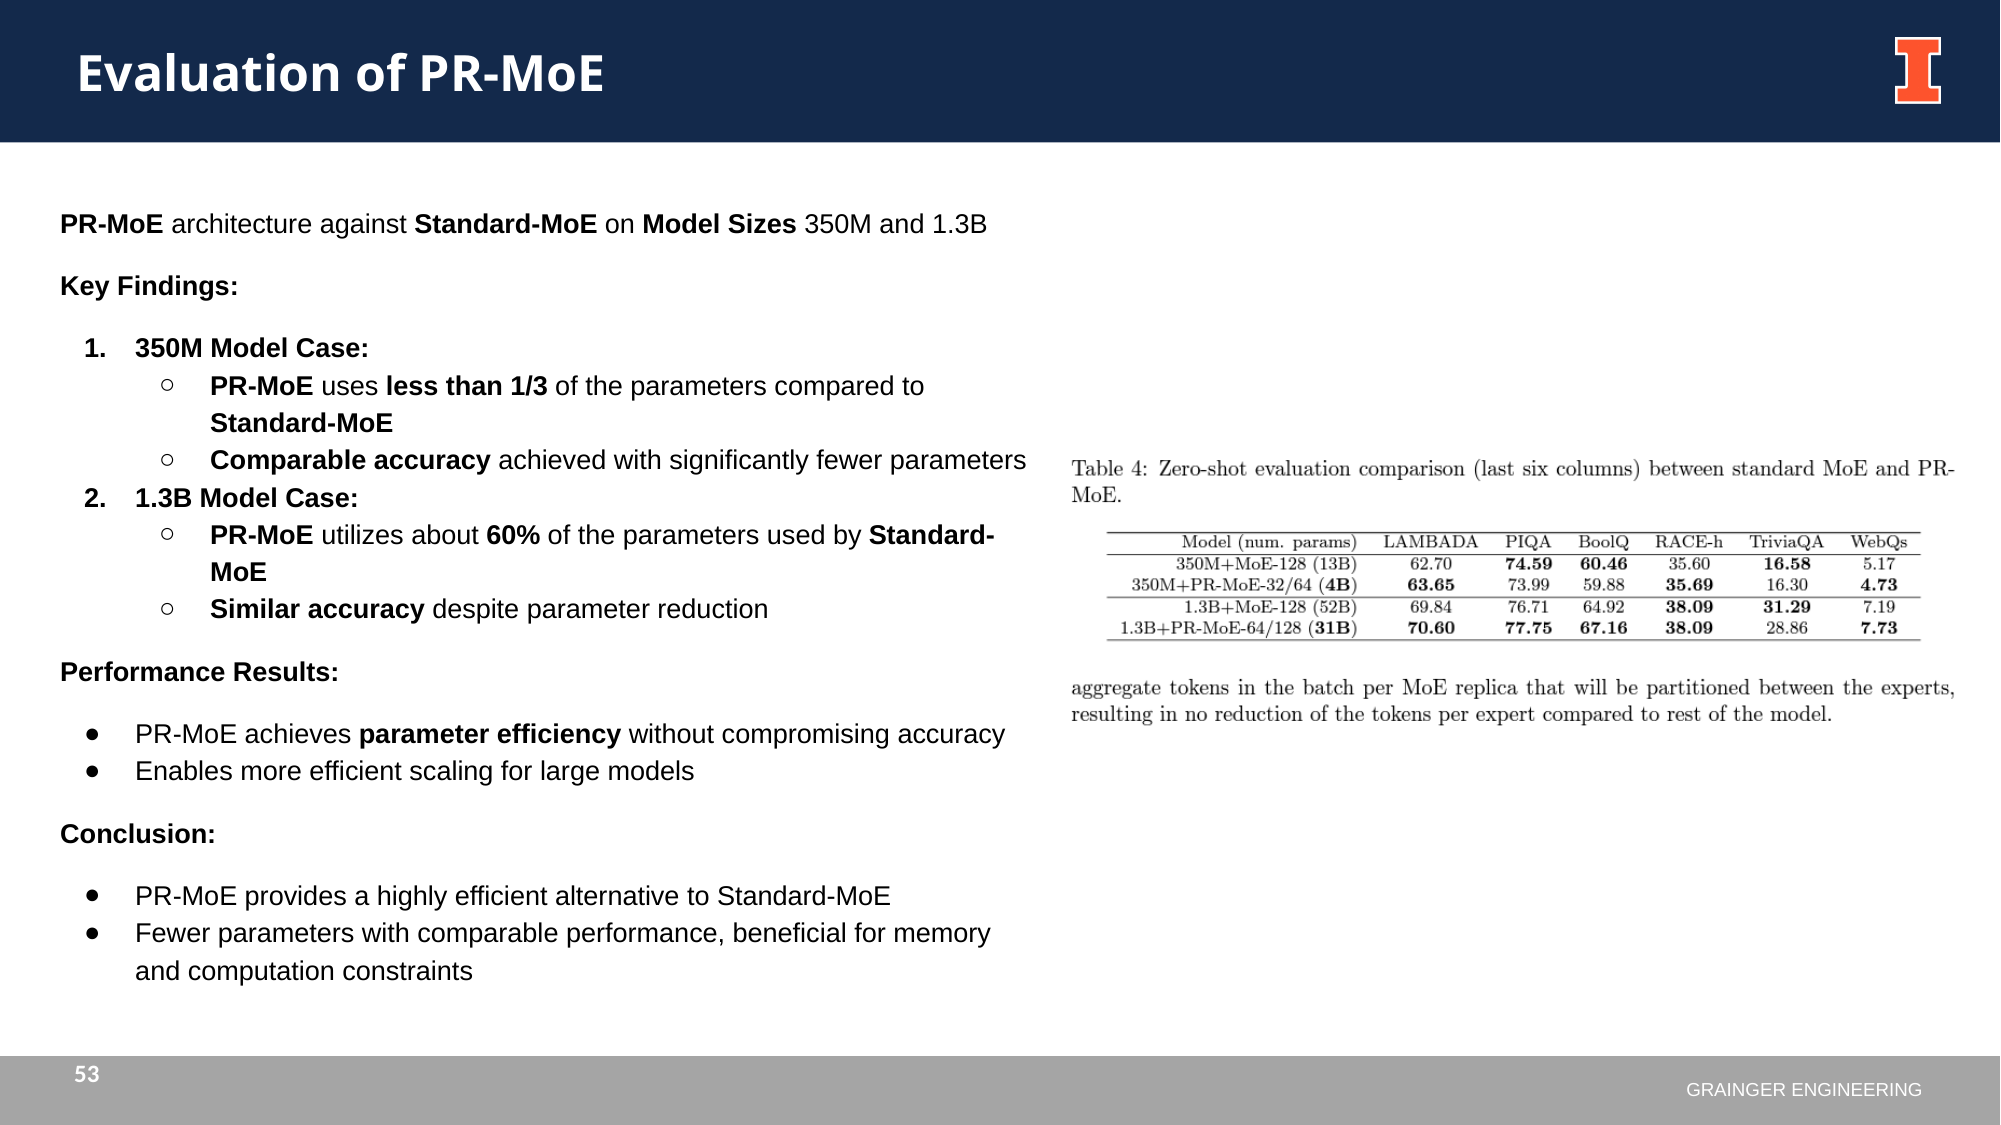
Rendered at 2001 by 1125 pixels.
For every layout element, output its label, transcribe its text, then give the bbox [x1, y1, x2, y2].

text_box [0, 1056, 2000, 1125]
text_box PR-MoE architecture against Standard-MoE on Model Sizes 350M and 1.3B Key Findings: 350M Model Case: PR-MoE uses less than 1/3 of the parameters compared to Standard-MoE Comparable accuracy achieved with significantly fewer parameters 1.3B Model Case: PR-MoE utilizes about 60% of the parameters used by Standard-MoE Similar accuracy despite parameter reduction Performance Results: PR-MoE achieves parameter efficiency without compromising accuracy Enables more efficient scaling for large models Conclusion: PR-MoE provides a highly efficient alternative to Standard-MoE Fewer parameters with comparable performance, beneficial for memory and computation constraints [45, 193, 1049, 1021]
text_box GRAINGER ENGINEERING [1531, 1070, 1938, 1108]
picture [1895, 37, 1942, 104]
slide_number ‹#› [59, 1042, 510, 1103]
text_box Evaluation of PR-MoE [61, 33, 1852, 109]
picture [1059, 437, 1987, 742]
text_box [0, 0, 2000, 143]
